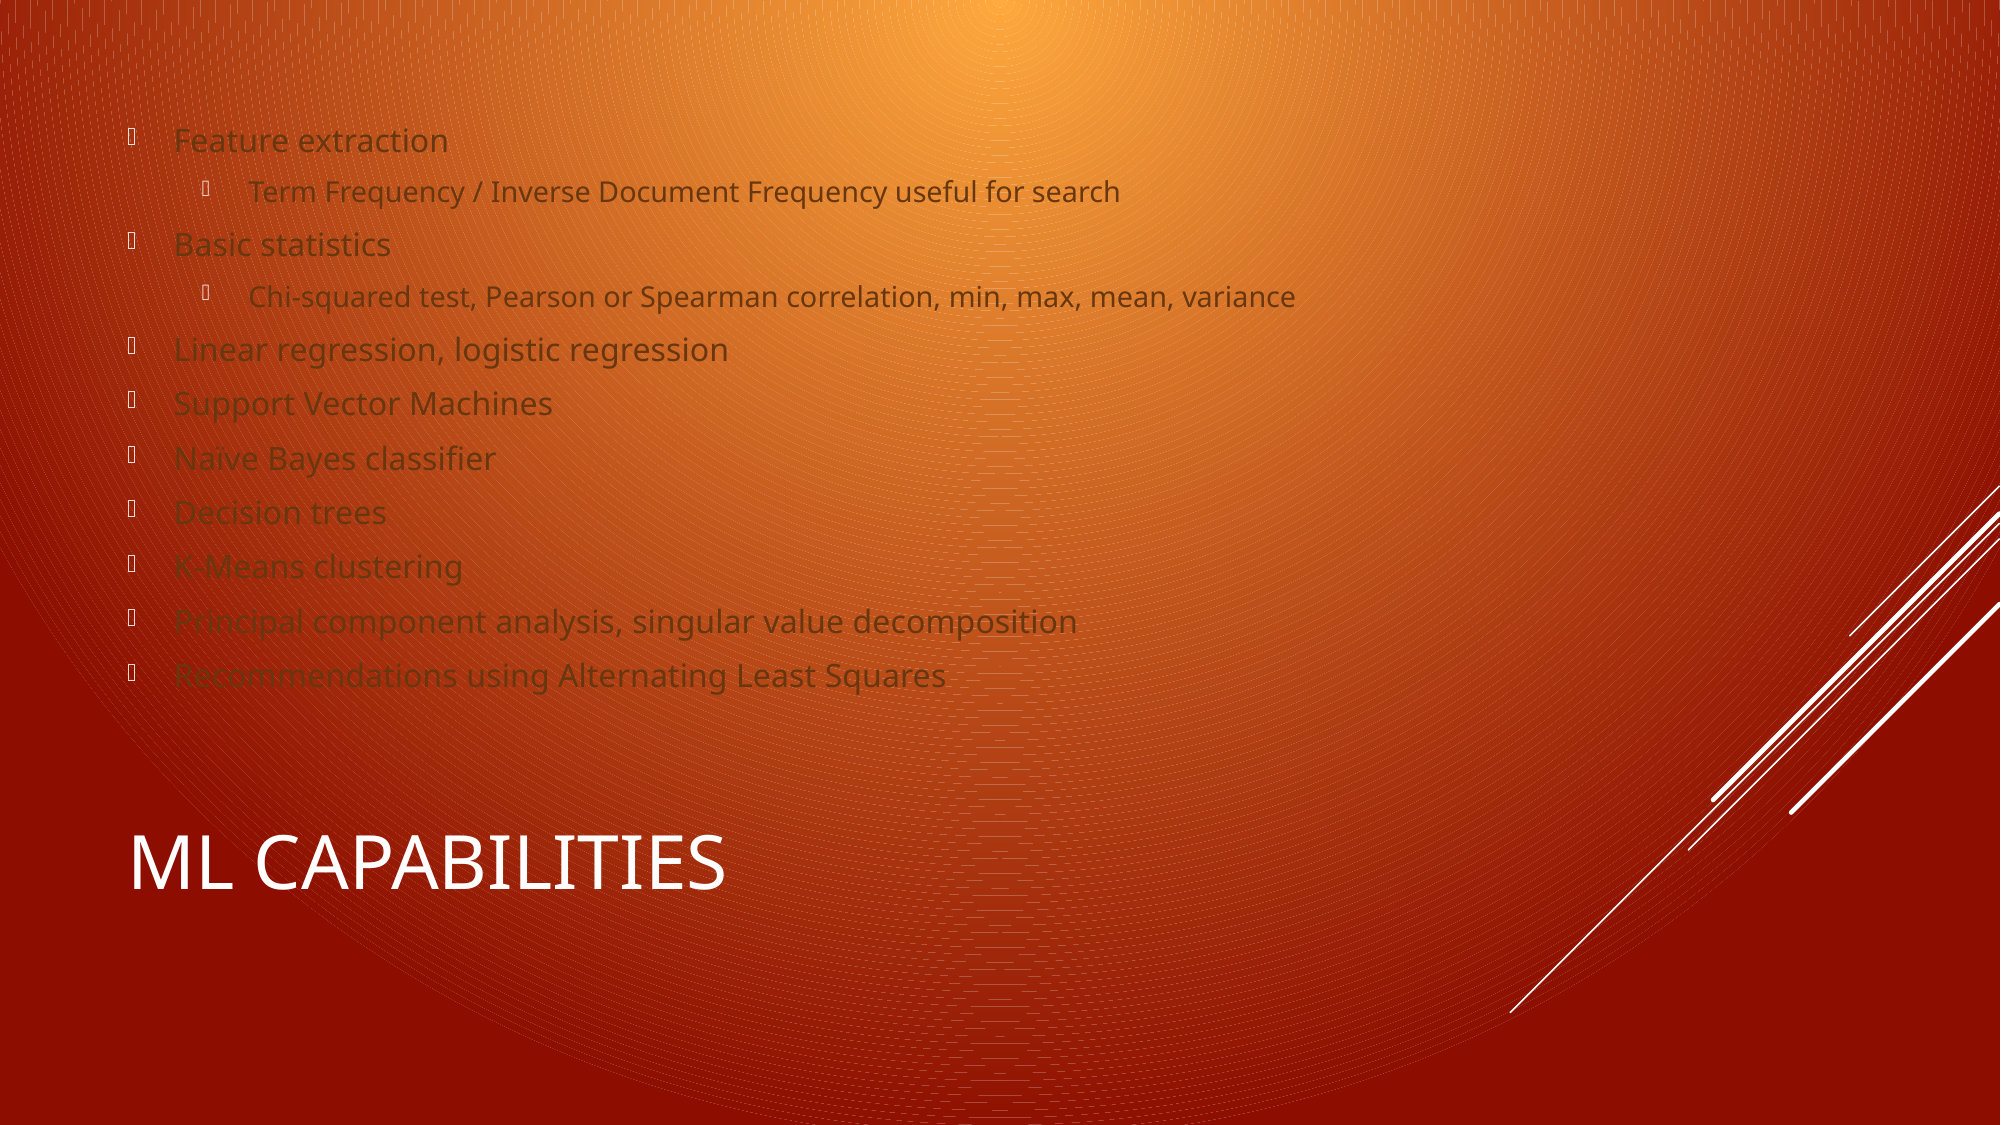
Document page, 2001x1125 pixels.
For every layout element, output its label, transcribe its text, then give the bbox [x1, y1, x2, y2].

title ML capabilities [112, 736, 1513, 984]
list Feature extraction Term Frequency / Inverse Document Frequency useful for search Basic statistics Chi-squared test, Pearson or Spearman correlation, min, max, mean, variance Linear regression, logistic regression Support Vector Machines Naïve Bayes classifier Decision trees K-Means clustering Principal component analysis, singular value decomposition Recommendations using Alternating Least Squares [112, 112, 1513, 706]
